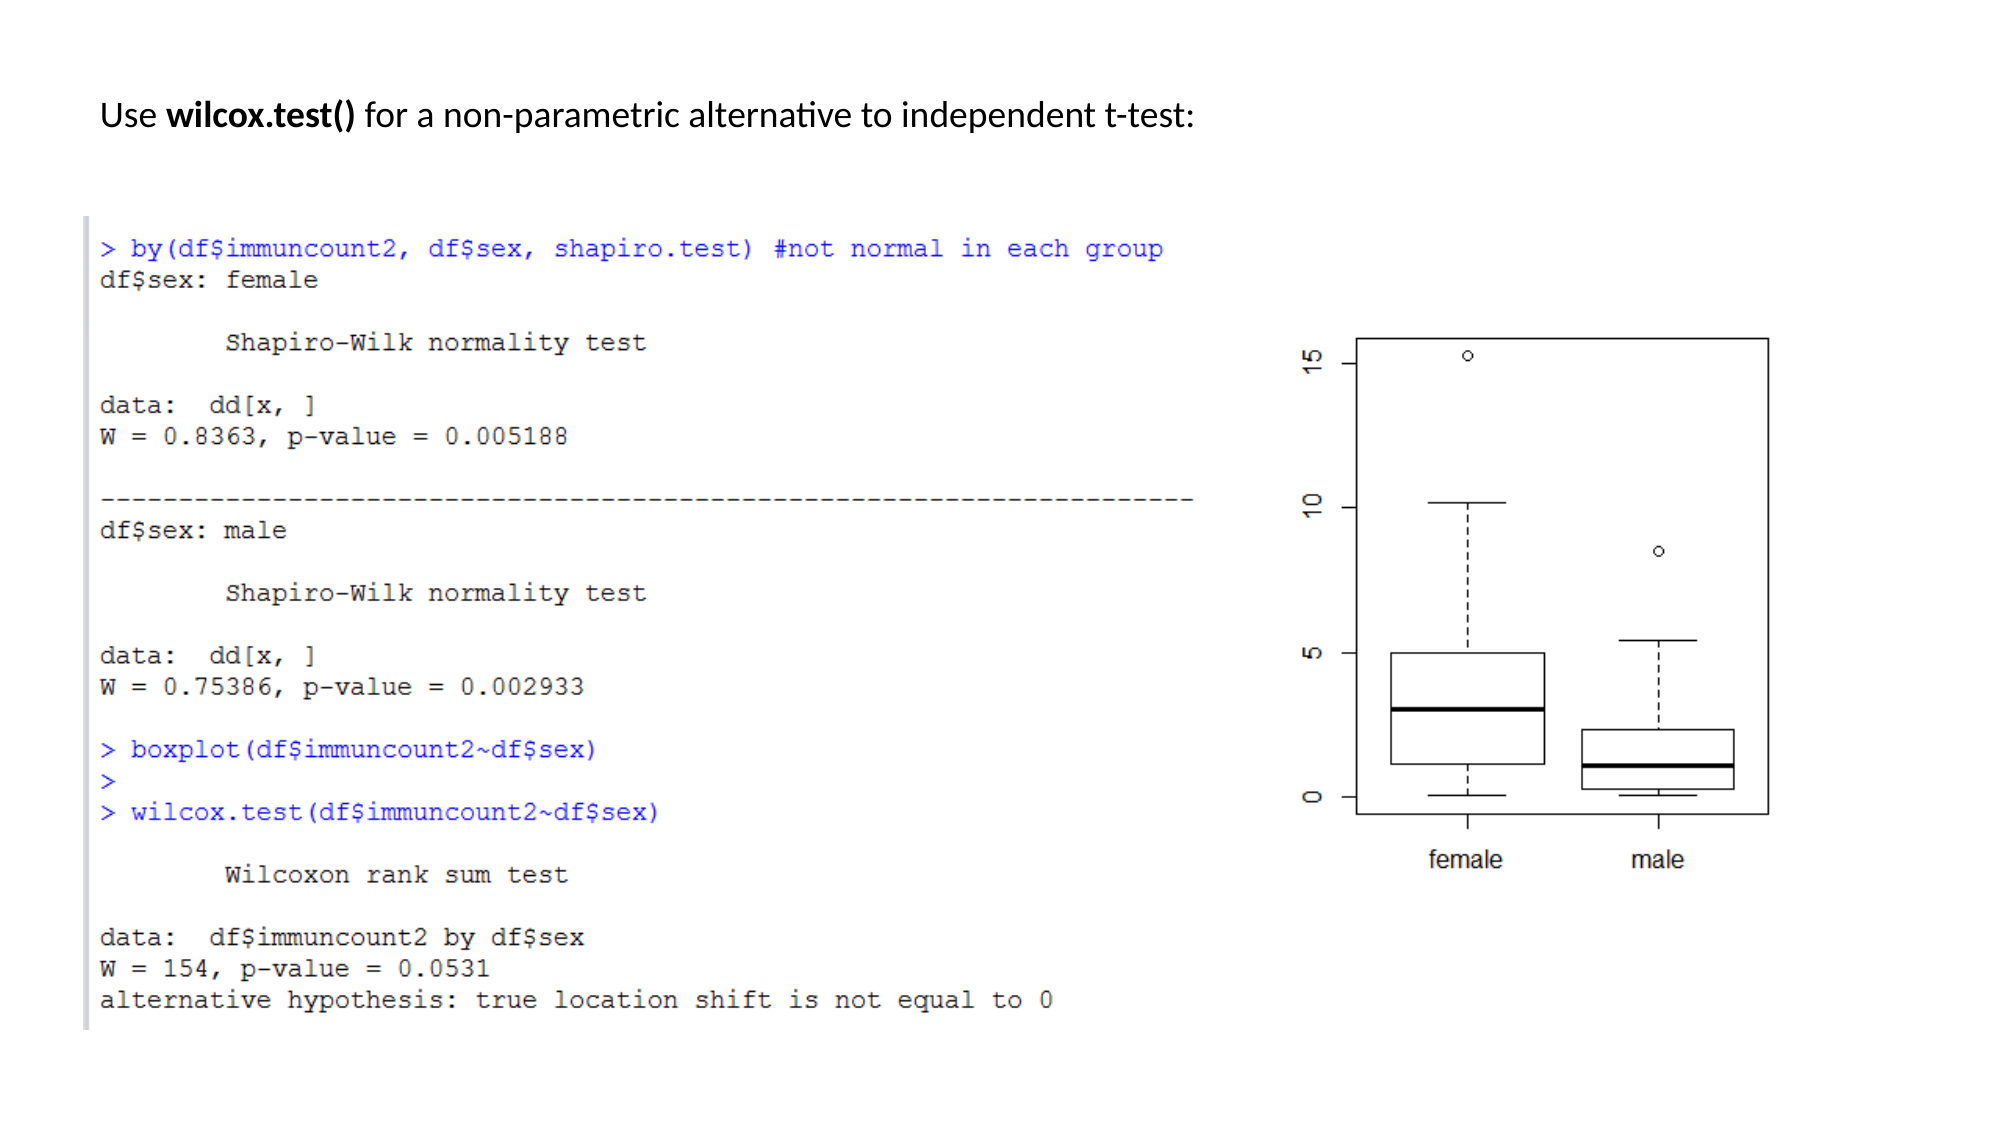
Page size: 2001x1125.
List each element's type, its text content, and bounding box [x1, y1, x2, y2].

picture [83, 216, 1195, 1030]
text_box Use wilcox.test() for a non-parametric alternative to independent t-test: [85, 82, 1212, 142]
picture [1234, 216, 1832, 967]
